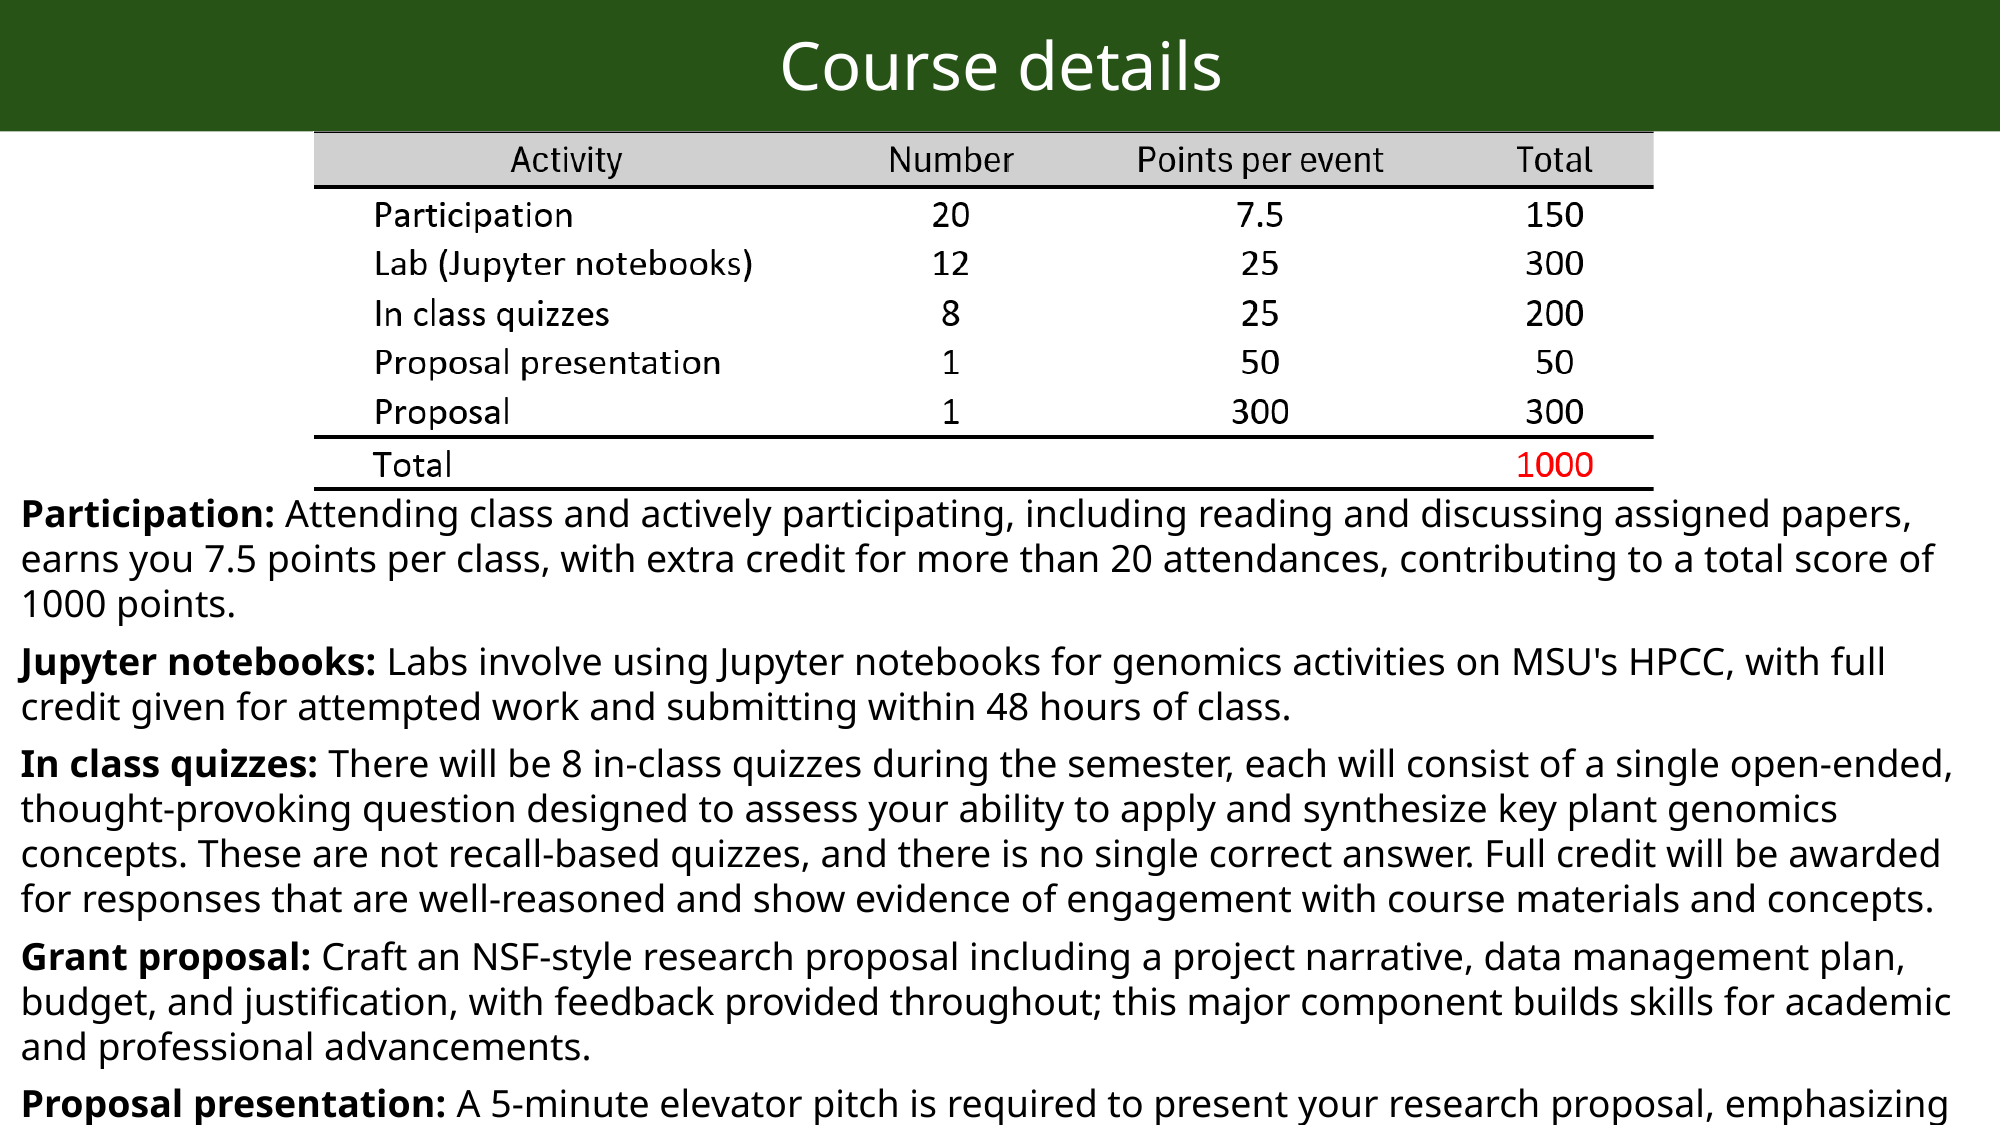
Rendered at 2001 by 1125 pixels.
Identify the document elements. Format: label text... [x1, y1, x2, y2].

picture [312, 130, 1655, 494]
text_box [0, 0, 2000, 133]
text_box Course details [4, 16, 1999, 112]
text_box Participation: Attending class and actively participating, including reading and discussing assigned papers, earns you 7.5 points per class, with extra credit for more than 20 attendances, contributing to a total score of 1000 points. Jupyter notebooks: Labs involve using Jupyter notebooks for genomics activities on MSU's HPCC, with full credit given for attempted work and submitting within 48 hours of class. In class quizzes: There will be 8 in-class quizzes during the semester, each will consist of a single open-ended, thought-provoking question designed to assess your ability to apply and synthesize key plant genomics concepts. These are not recall-based quizzes, and there is no single correct answer. Full credit will be awarded for responses that are well-reasoned and show evidence of engagement with course materials and concepts. Grant proposal: Craft an NSF-style research proposal including a project narrative, data management plan, budget, and justification, with feedback provided throughout; this major component builds skills for academic and professional advancements. Proposal presentation: A 5-minute elevator pitch is required to present your research proposal, emphasizing objectives and significance. [5, 482, 2000, 1125]
